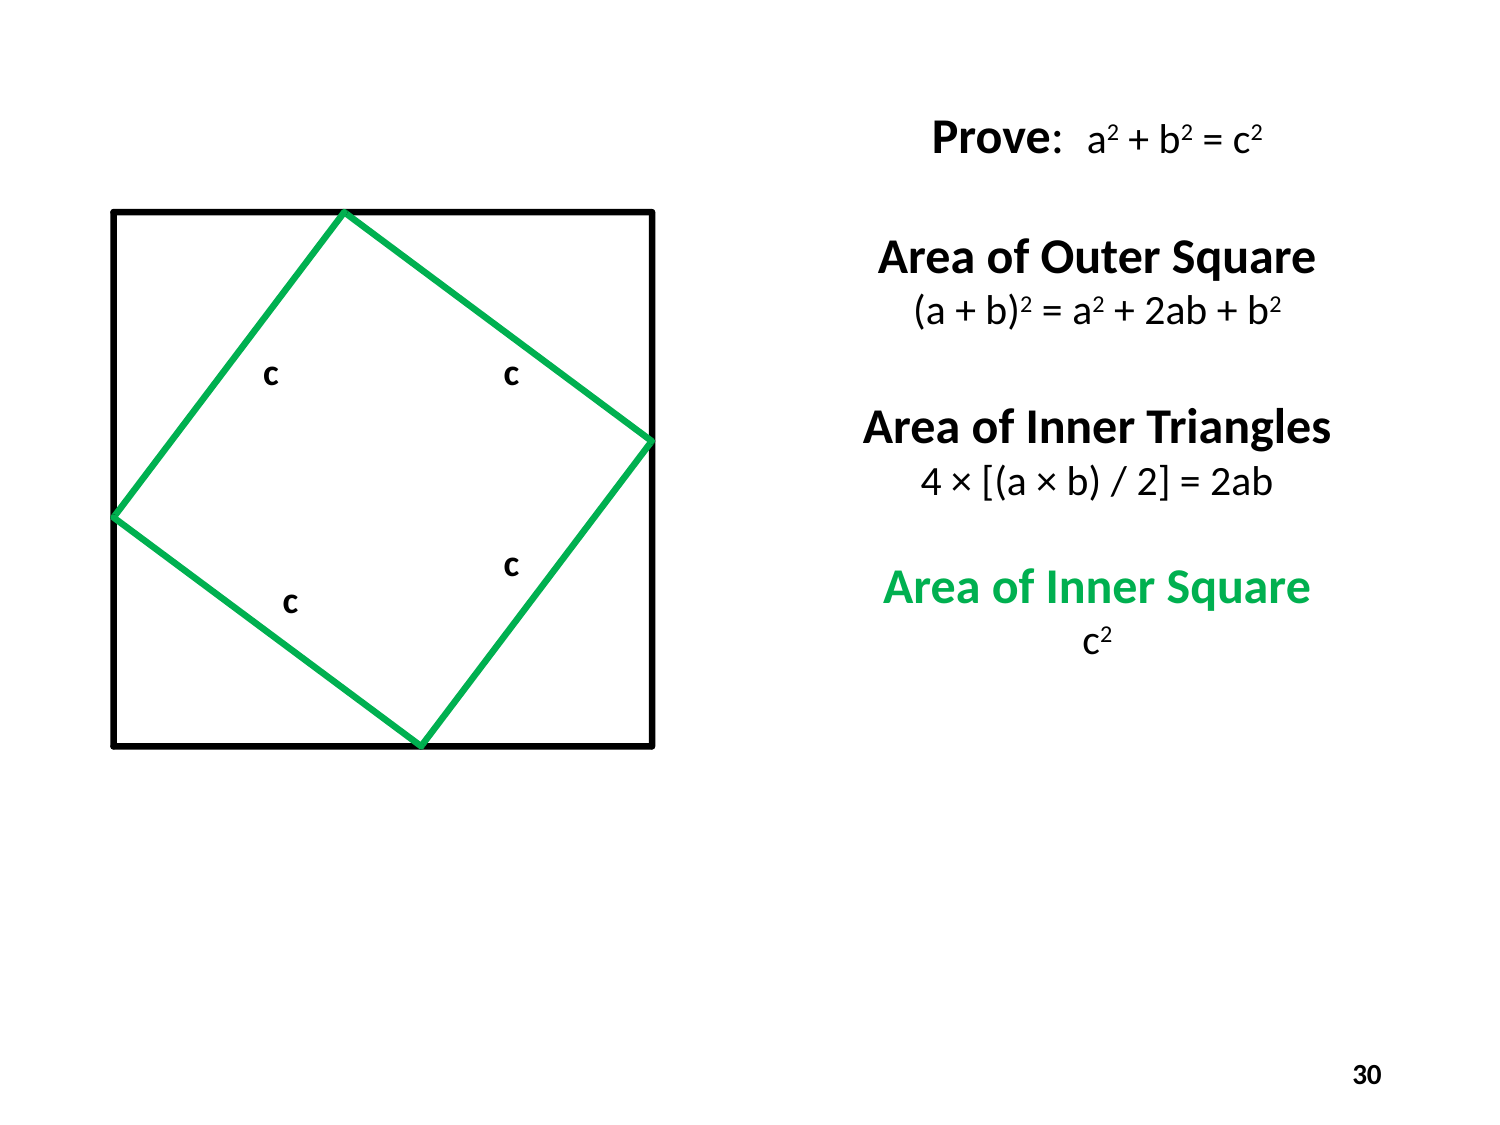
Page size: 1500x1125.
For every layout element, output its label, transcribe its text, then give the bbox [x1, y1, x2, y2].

text_box Prove: a2 + b2 = c2 Area of Outer Square (a + b)2 = a2 + 2ab + b2 Area of Inner Triangles 4 × [(a × b) / 2] = 2ab Area of Inner Square c2 [749, 95, 1445, 721]
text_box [50, 145, 728, 826]
slide_number 30 [1059, 1042, 1397, 1103]
